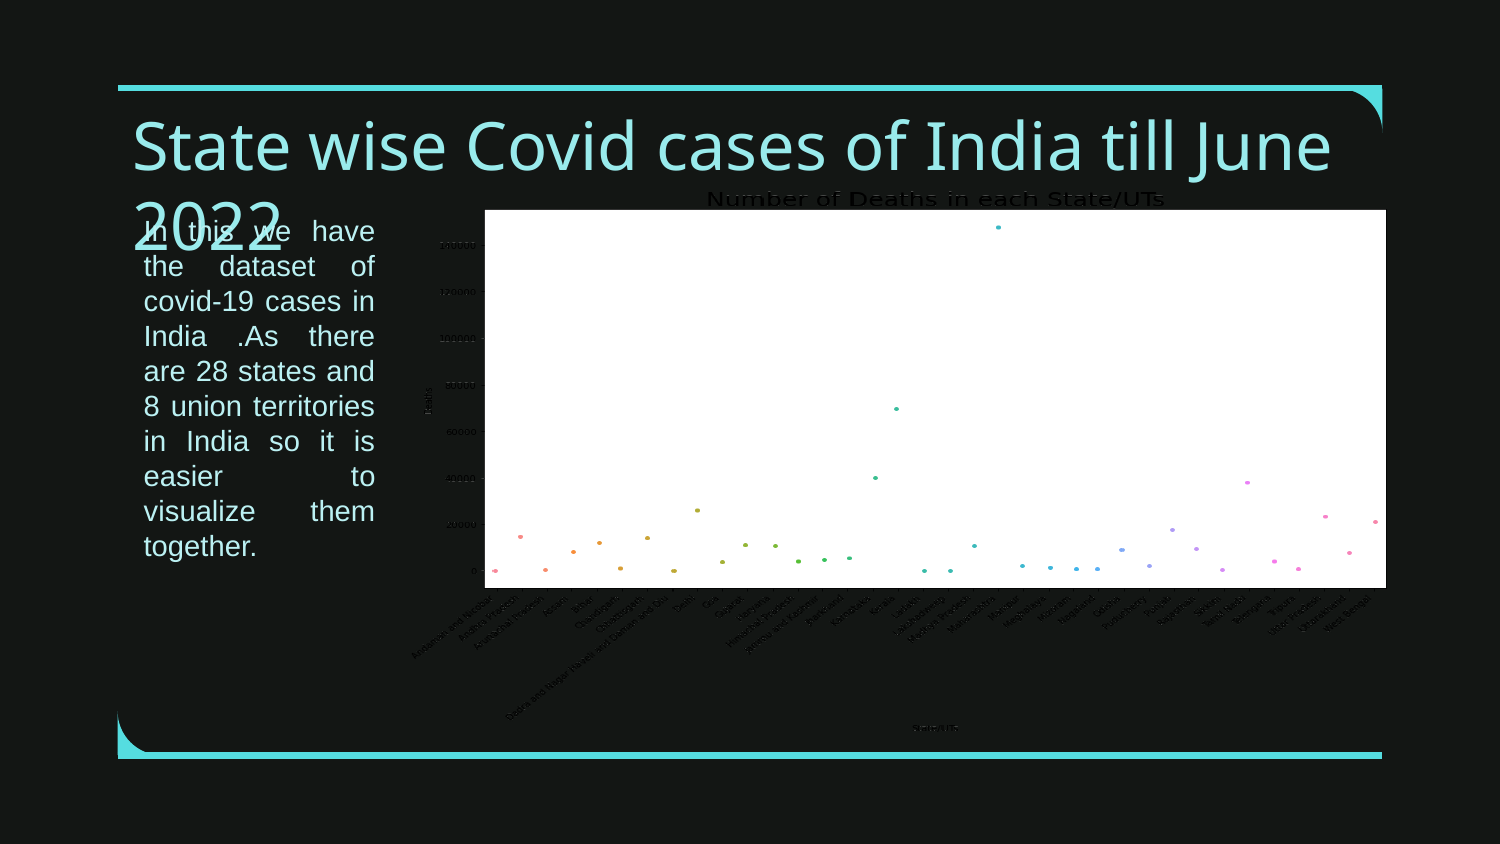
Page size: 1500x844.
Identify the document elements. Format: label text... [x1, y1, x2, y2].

title State wise Covid cases of India till June 2022 [116, 88, 1383, 186]
text_box In this we have the dataset of covid-19 cases in India .As there are 28 states and 8 union territories in India so it is easier to visualize them together. [128, 204, 391, 570]
picture [403, 185, 1394, 737]
